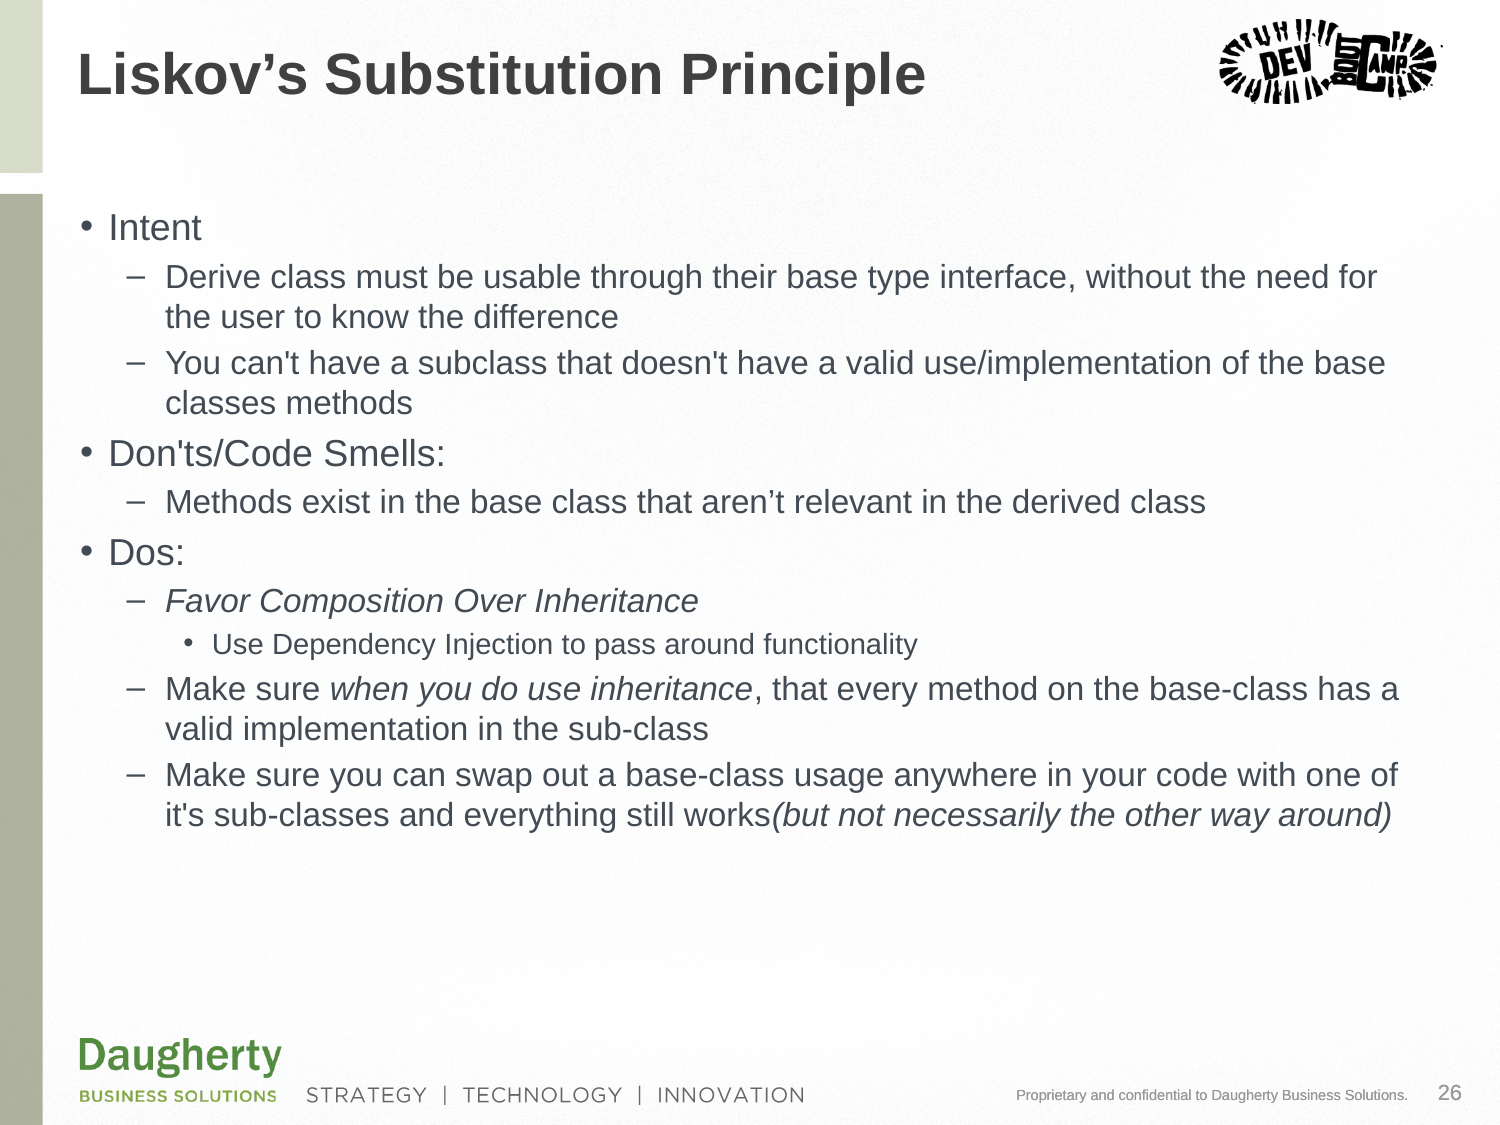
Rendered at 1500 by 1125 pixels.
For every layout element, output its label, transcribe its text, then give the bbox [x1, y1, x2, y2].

picture [0, 0, 1500, 1125]
slide_number 26 [1423, 1071, 1500, 1123]
footer Proprietary and confidential to Daugherty Business Solutions. [844, 1078, 1424, 1125]
title Liskov’s Substitution Principle [62, 14, 1447, 128]
list Intent Derive class must be usable through their base type interface, without the need for the user to know the difference You can't have a subclass that doesn't have a valid use/implementation of the base classes methods Don'ts/Code Smells: Methods exist in the base class that aren’t relevant in the derived class Dos: Favor Composition Over Inheritance Use Dependency Injection to pass around functionality Make sure when you do use inheritance, that every method on the base-class has a valid implementation in the sub-class Make sure you can swap out a base-class usage anywhere in your code with one of it's sub-classes and everything still works(but not necessarily the other way around) [64, 195, 1444, 1049]
